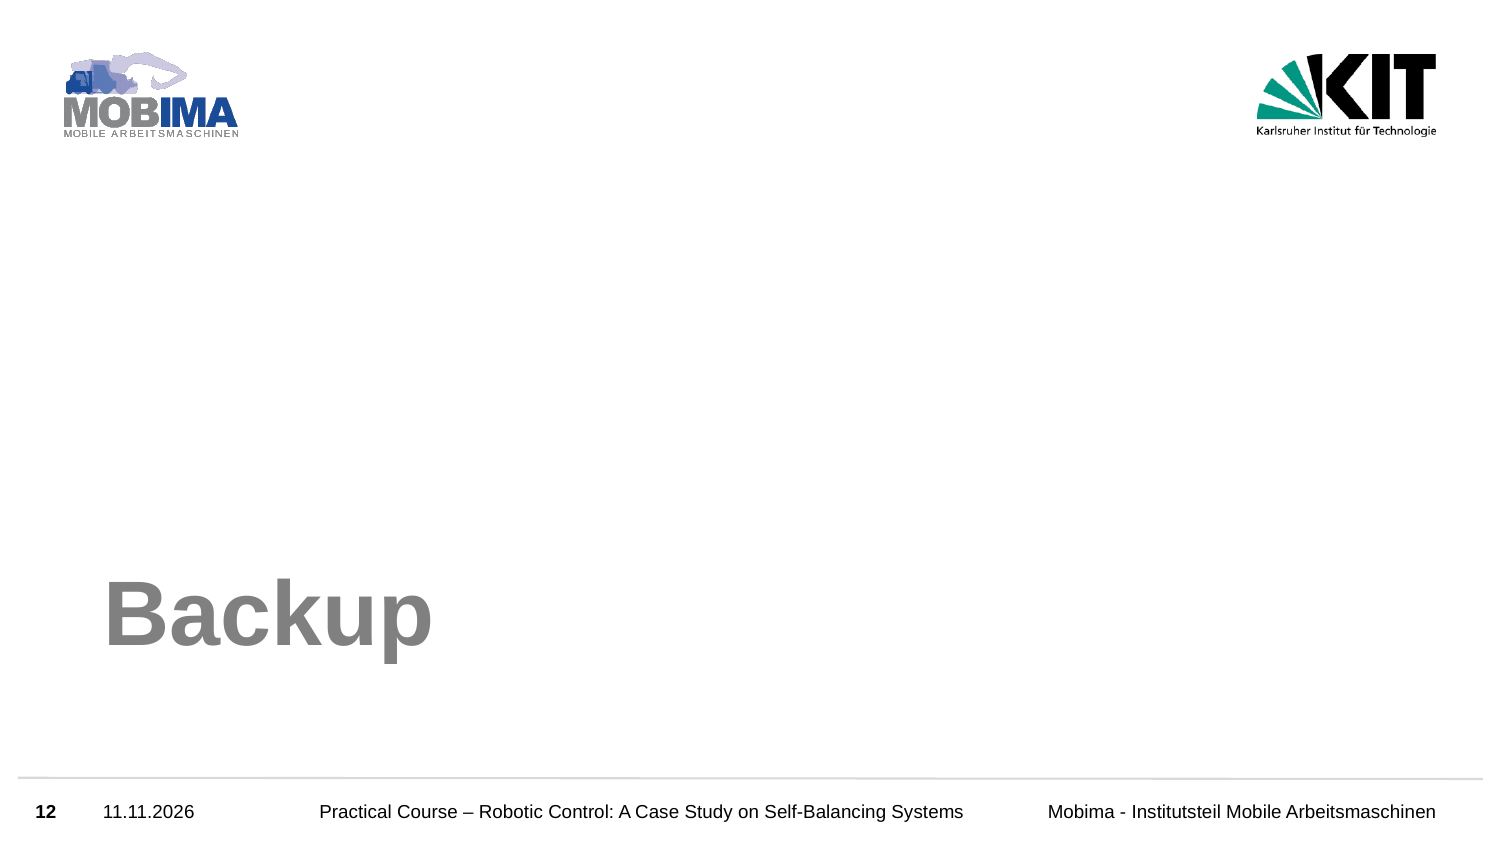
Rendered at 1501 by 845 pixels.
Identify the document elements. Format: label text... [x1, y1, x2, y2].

picture [1257, 54, 1436, 137]
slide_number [102, 778, 272, 844]
text_box Backup [88, 546, 871, 672]
picture [64, 52, 238, 137]
slide_number 12 [35, 778, 89, 844]
